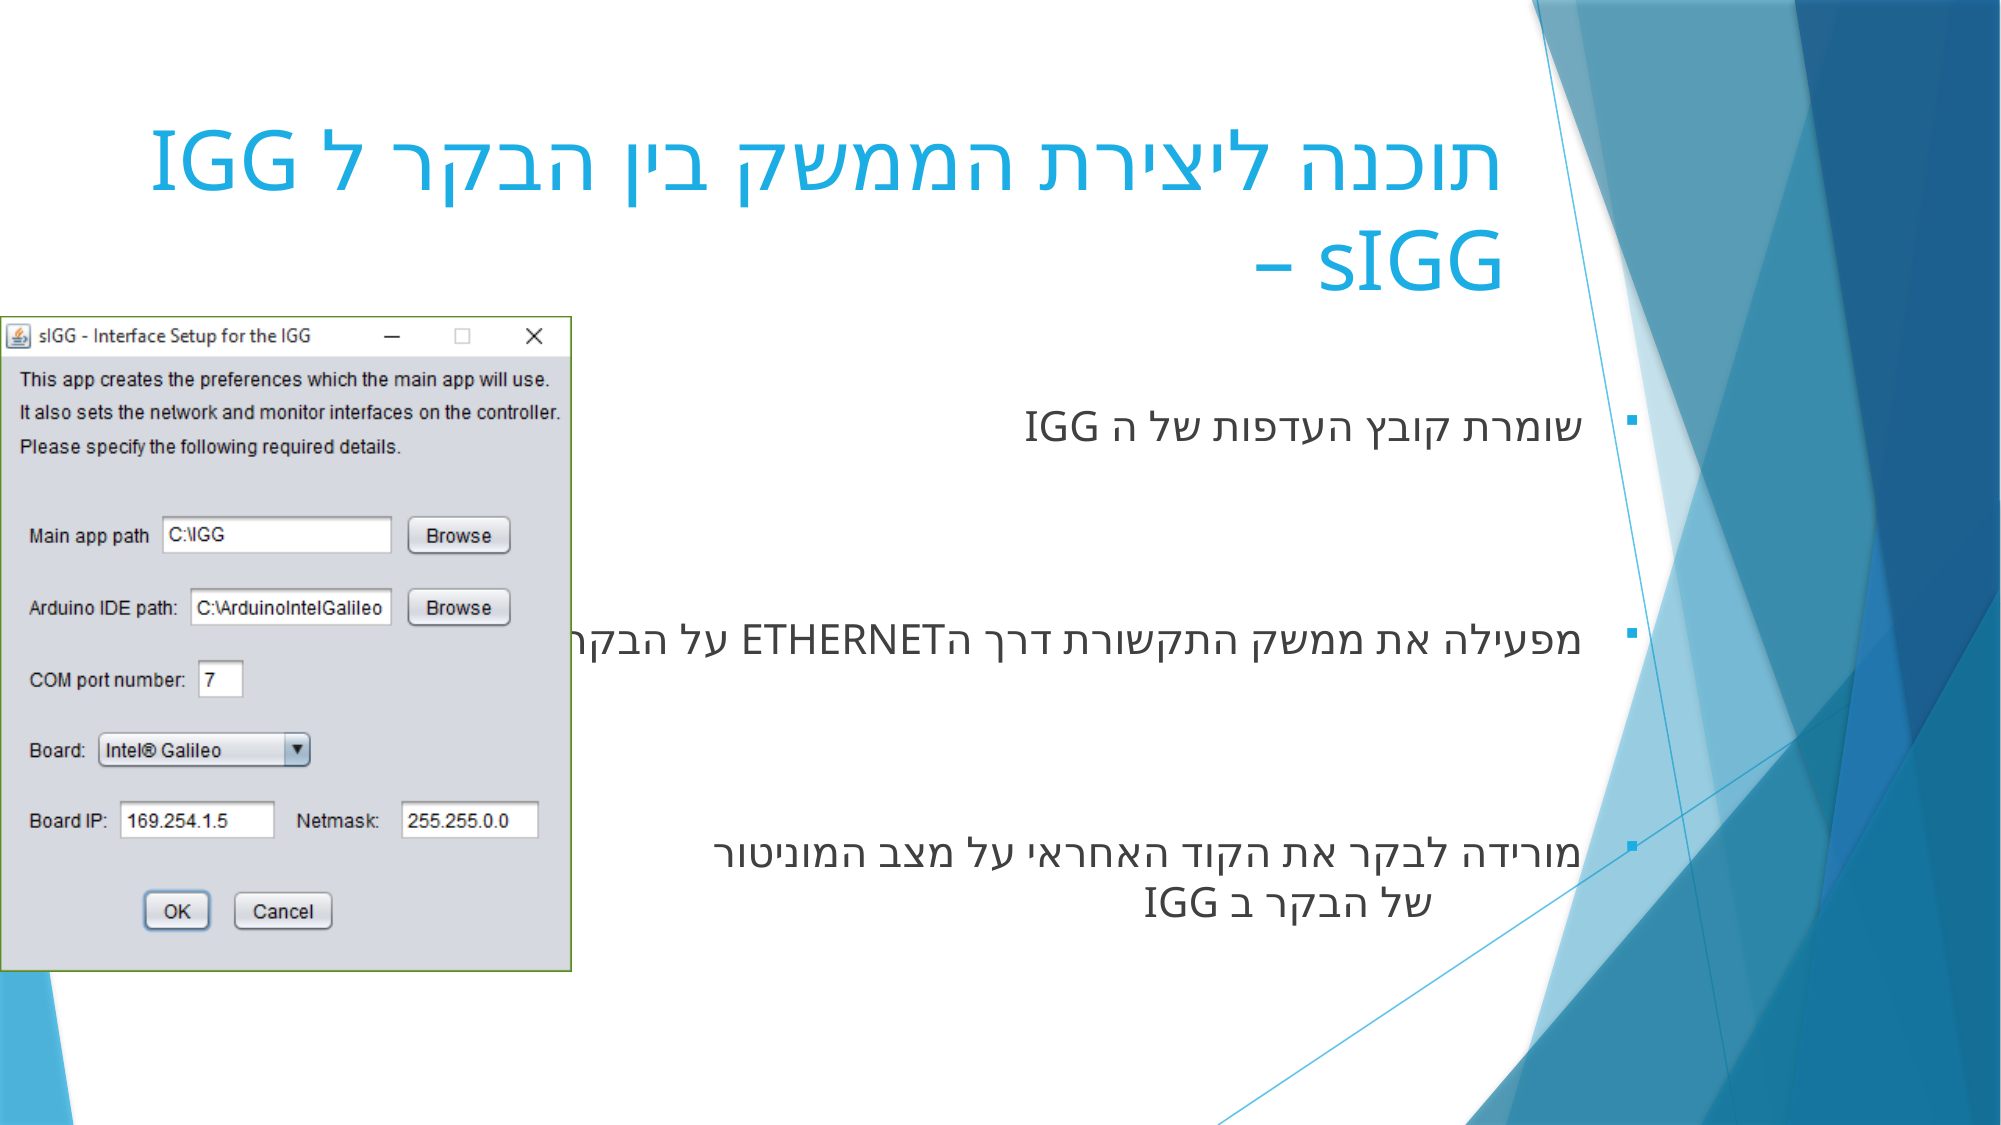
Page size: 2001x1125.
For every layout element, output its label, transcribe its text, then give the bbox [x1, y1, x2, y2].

list שומרת קובץ העדפות של ה IGG מפעילה את ממשק התקשורת דרך הETHERNET על הבקר מורידה לבקר את הקוד האחראי על מצב המוניטור של הבקר ב IGG [244, 392, 1655, 1029]
picture [0, 316, 573, 972]
title תוכנה ליצירת הממשק בין הבקר ל IGG – sIGG [111, 99, 1522, 317]
